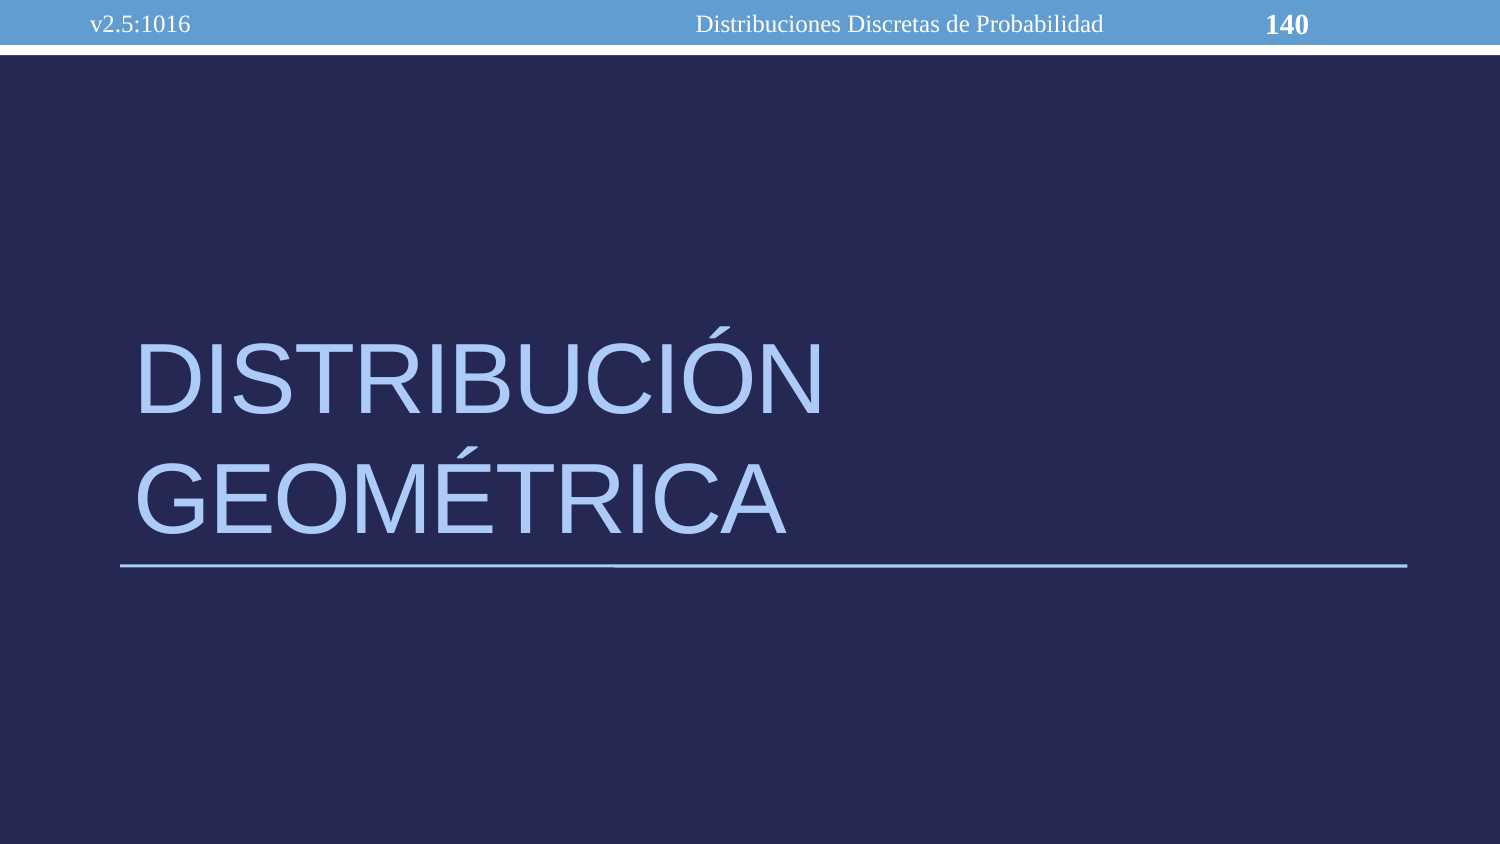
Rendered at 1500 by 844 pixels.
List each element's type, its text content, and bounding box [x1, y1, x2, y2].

slide_number v2.5:1016 [75, 2, 550, 43]
footer Distribuciones Discretas de Probabilidad [562, 2, 1238, 43]
title Distribución geométrica [118, 290, 1394, 562]
slide_number 140 [1250, 2, 1425, 43]
